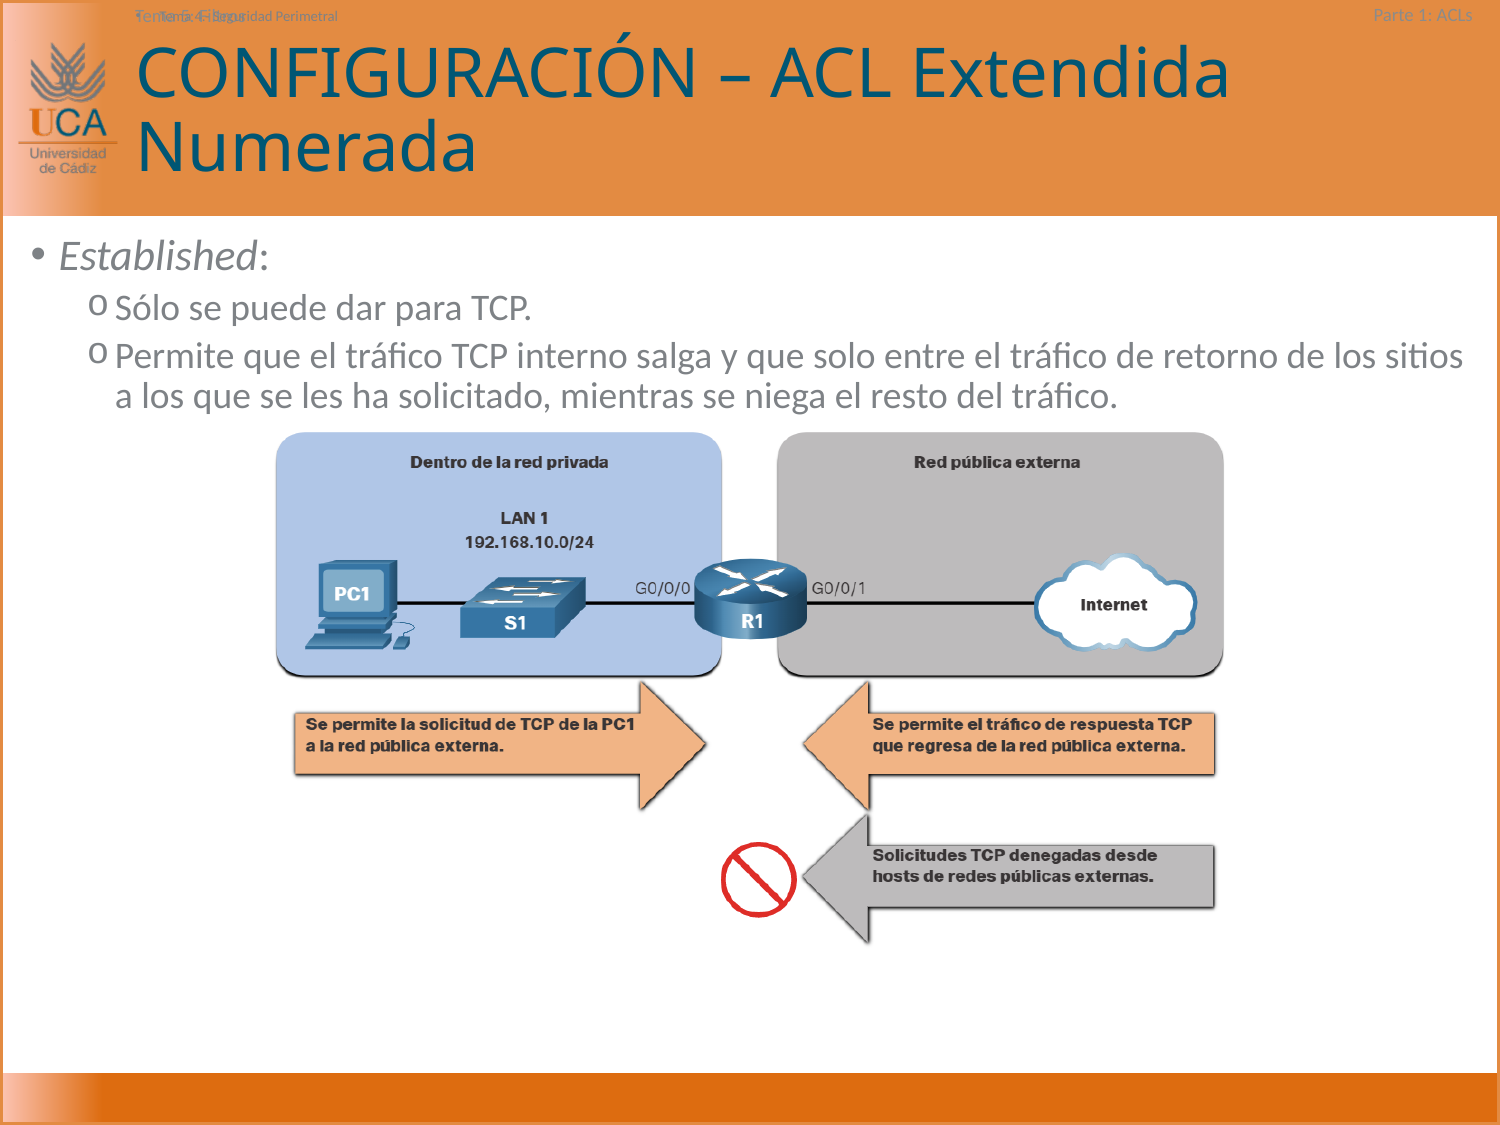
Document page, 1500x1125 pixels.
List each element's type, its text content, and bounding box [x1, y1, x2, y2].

list Established: Sólo se puede dar para TCP. Permite que el tráfico TCP interno salga y que solo entre el tráfico de retorno de los sitios a los que se les ha solicitado, mientras se niega el resto del tráfico. Verifica que el segmento TCP que regresa tiene activas las banderas ACK o RST. [15, 225, 1488, 1074]
title CONFIGURACIÓN – ACL Extendida Numerada [120, 48, 1488, 176]
picture [15, 40, 121, 176]
picture [267, 422, 1233, 950]
list Tema 4.- Seguridad Perimetral [120, 1, 831, 33]
